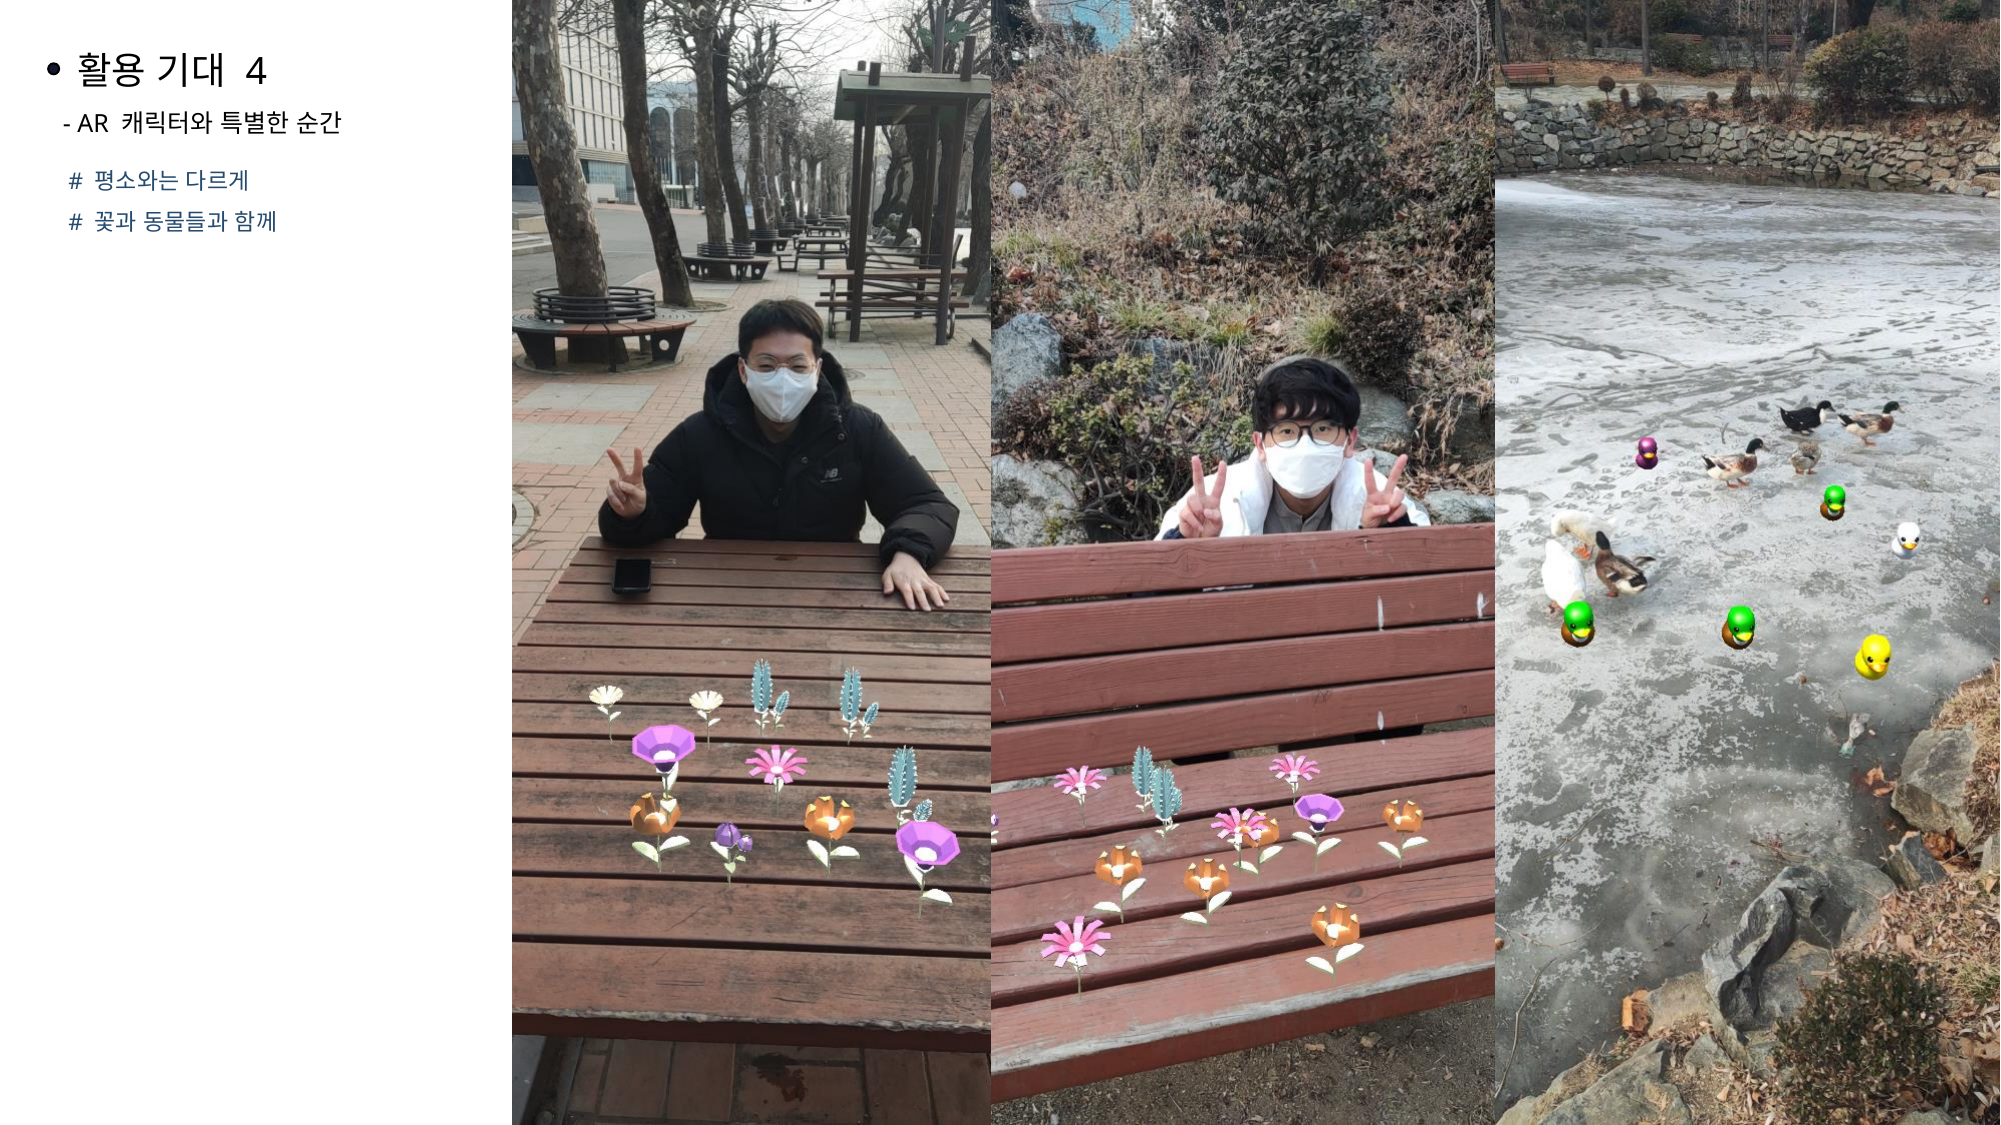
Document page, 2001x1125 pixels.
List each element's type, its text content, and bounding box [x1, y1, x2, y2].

picture [512, 0, 2000, 1125]
text_box - AR 캐릭터와 특별한 순간 [48, 100, 469, 146]
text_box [48, 39, 407, 101]
text_box # 평소와는 다르게 # 꽃과 동물들과 함께 [53, 145, 475, 243]
